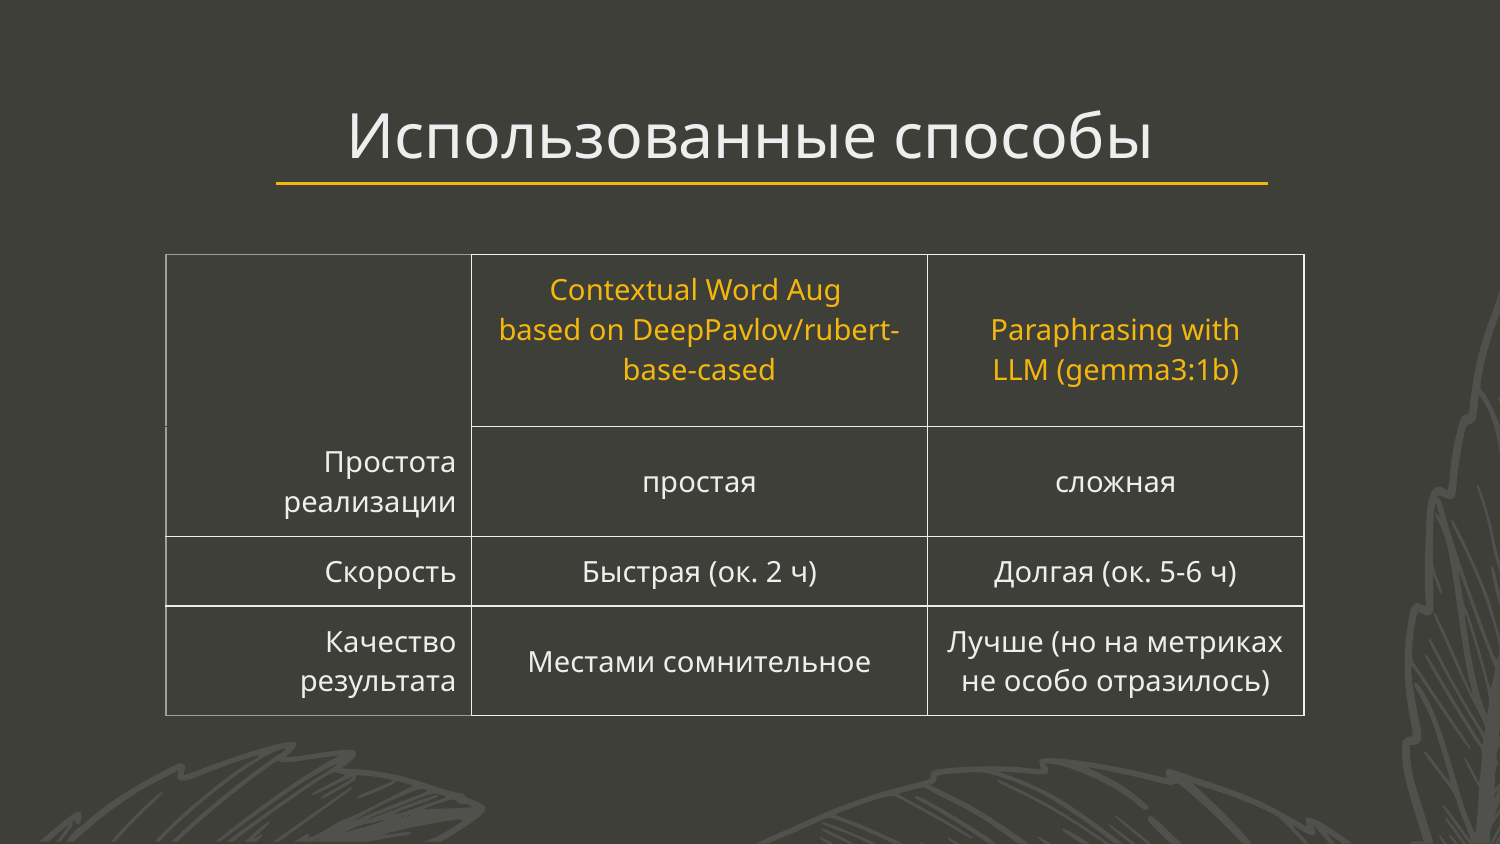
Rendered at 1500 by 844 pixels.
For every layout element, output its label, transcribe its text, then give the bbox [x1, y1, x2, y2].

table_cell Простота реализации [167, 427, 471, 536]
title Использованные способы [39, 82, 1462, 184]
table_header [167, 255, 471, 426]
table_header Contextual Word Aug based on DeepPavlov/rubert-base-cased [472, 255, 927, 426]
table_header Paraphrasing with LLM (gemma3:1b) [928, 255, 1303, 426]
table_cell Местами сомнительное [472, 607, 927, 715]
table_cell Качество результата [167, 607, 471, 715]
table_cell Быстрая (ок. 2 ч) [472, 537, 927, 605]
table_cell сложная [928, 427, 1303, 536]
table_cell Скорость [167, 537, 471, 605]
table_cell простая [472, 427, 927, 536]
table_cell Долгая (ок. 5-6 ч) [928, 537, 1303, 605]
table_cell Лучше (но на метриках не особо отразилось) [928, 607, 1303, 715]
